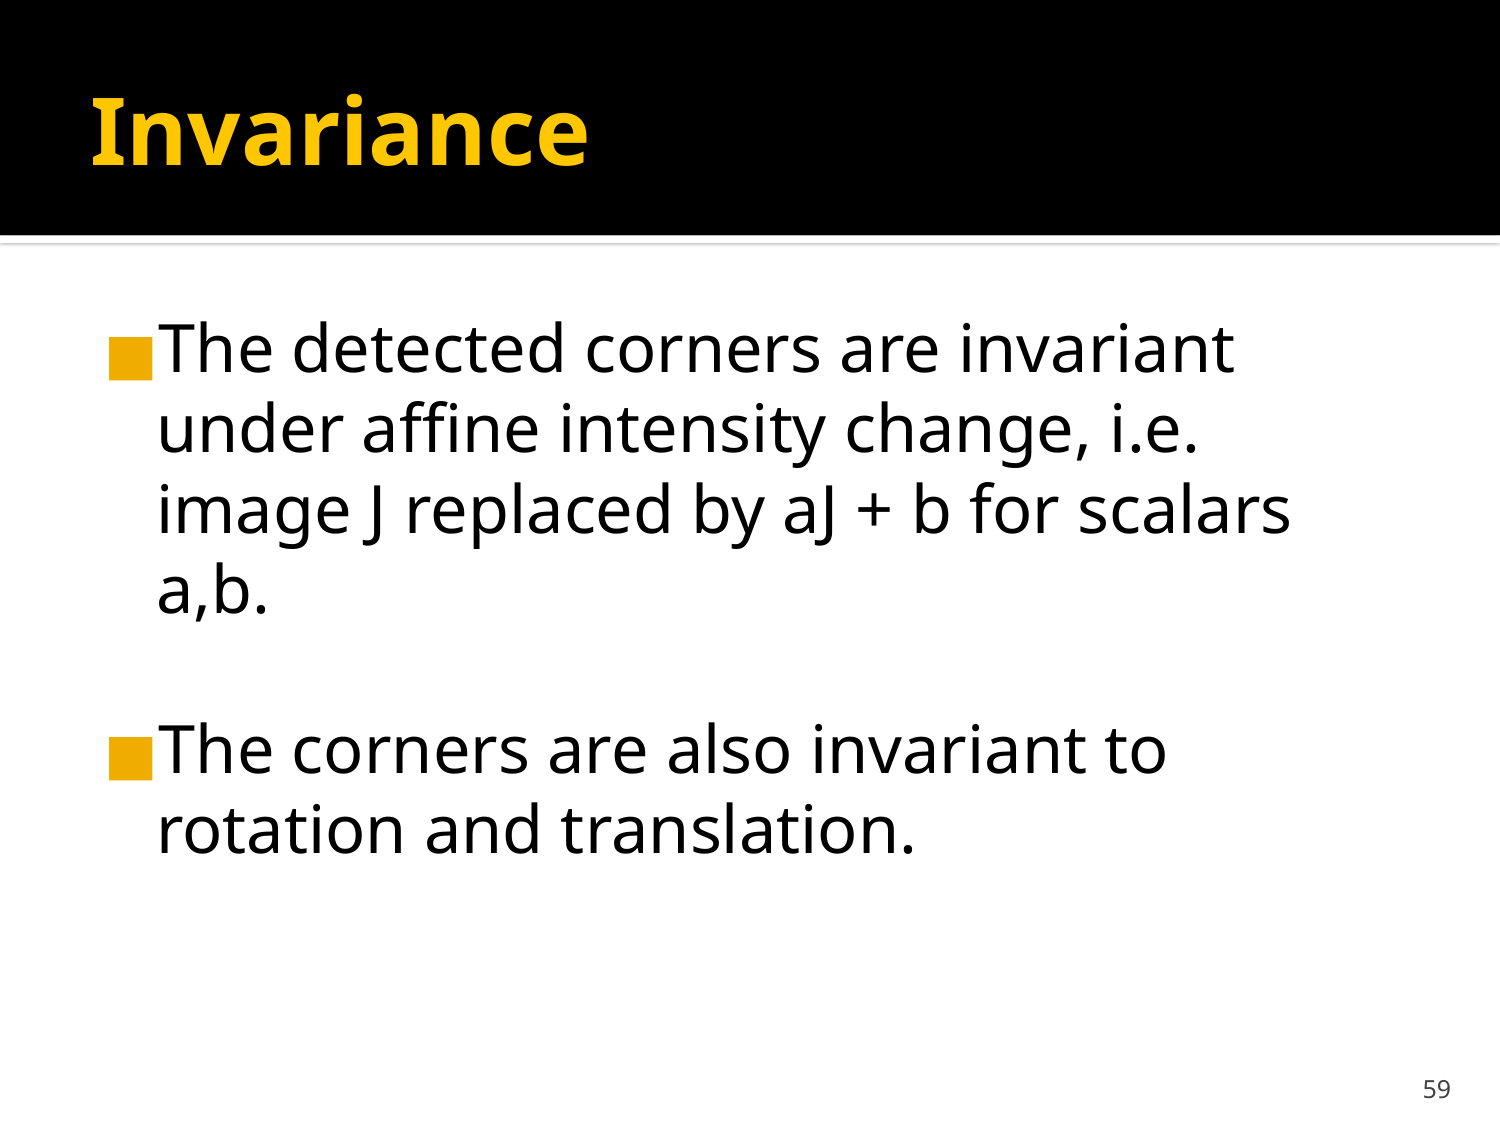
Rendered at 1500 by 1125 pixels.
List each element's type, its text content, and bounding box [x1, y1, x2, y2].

title Invariance [75, 25, 1425, 231]
list The detected corners are invariant under affine intensity change, i.e. image J replaced by aJ + b for scalars a,b. The corners are also invariant to rotation and translation. [75, 291, 1425, 1050]
slide_number ‹#› [1345, 1062, 1467, 1108]
